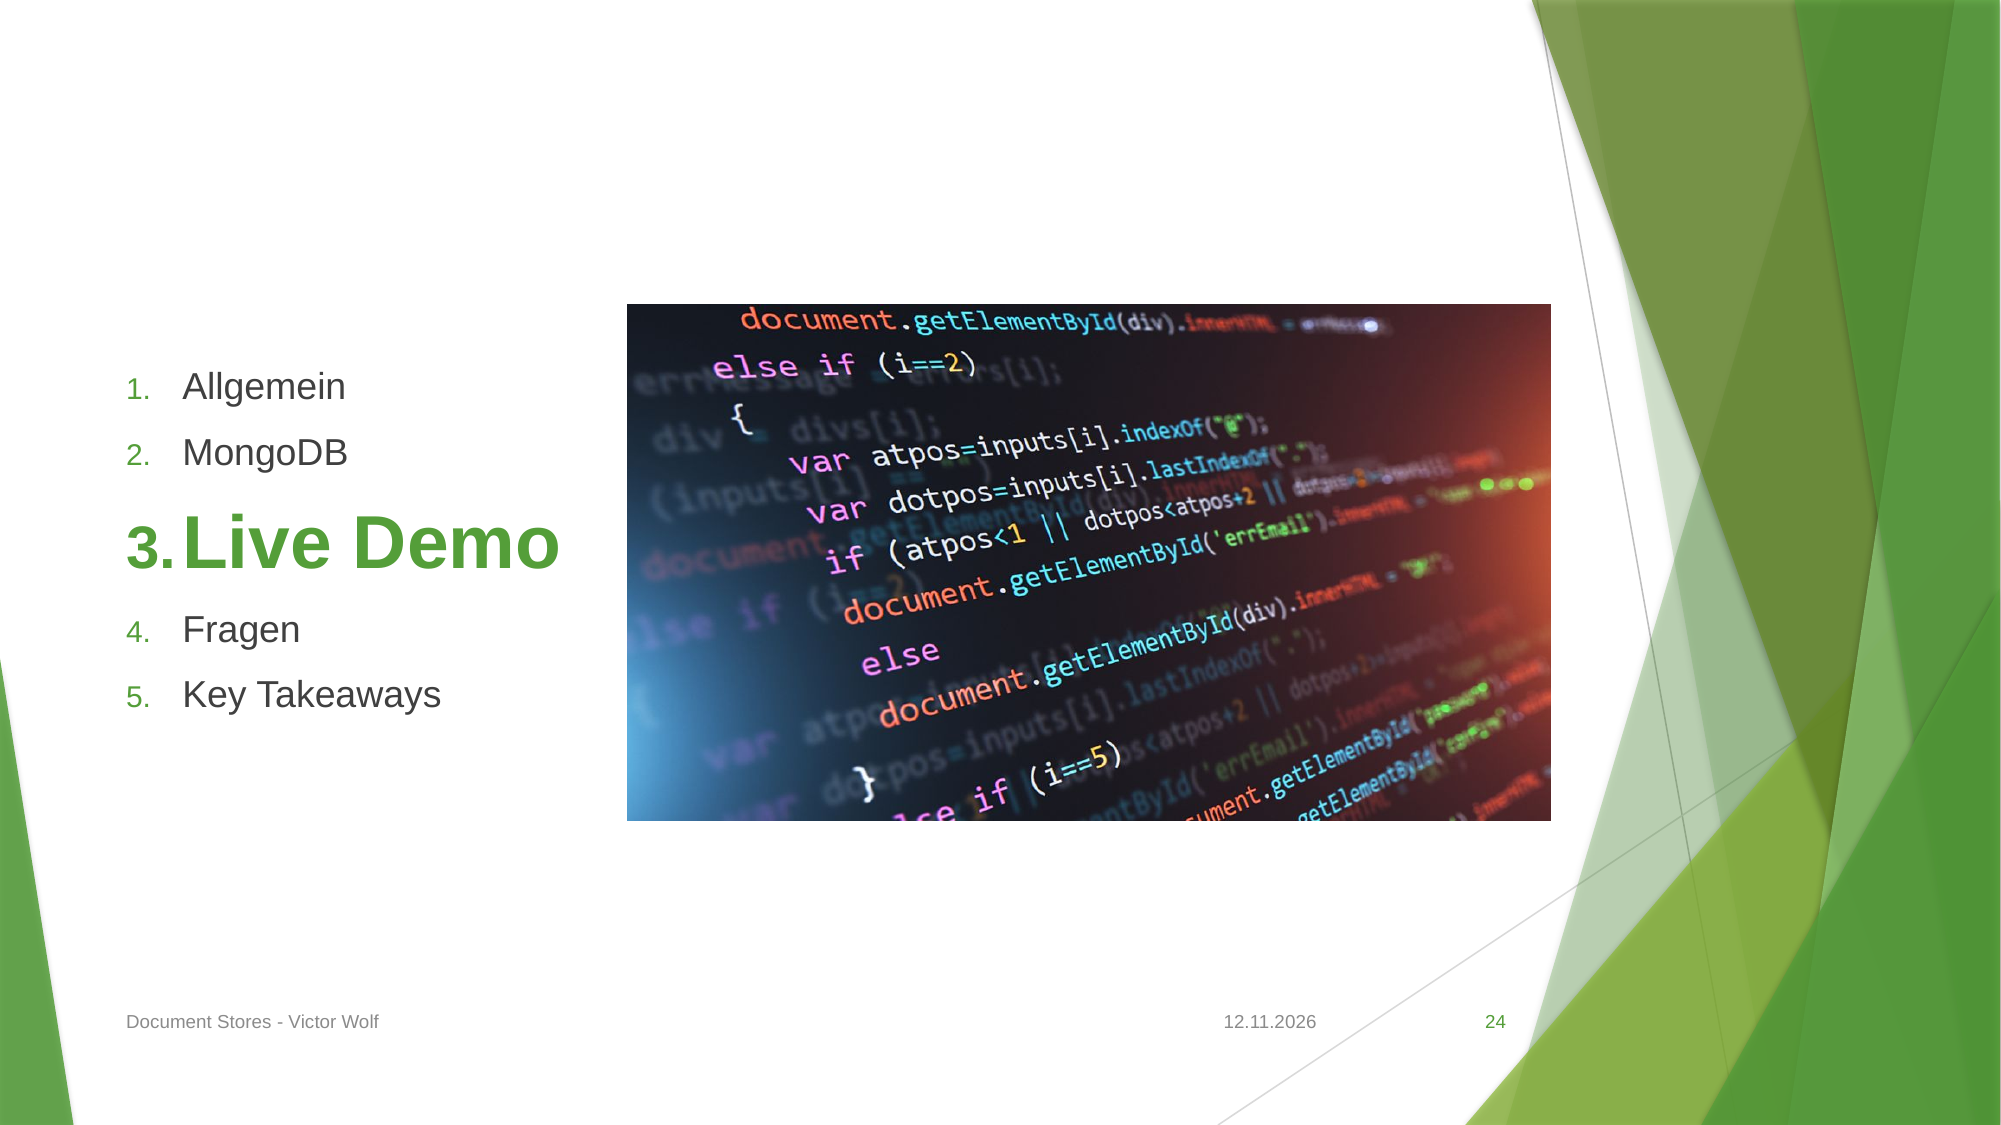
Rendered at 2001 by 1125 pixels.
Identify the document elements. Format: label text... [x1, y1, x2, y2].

list Allgemein MongoDB Live Demo Fragen Key Takeaways [111, 354, 1522, 992]
slide_number 24 [1409, 991, 1522, 1051]
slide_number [1181, 991, 1332, 1051]
picture [627, 304, 1551, 821]
footer Document Stores - Victor Wolf [111, 991, 1145, 1051]
